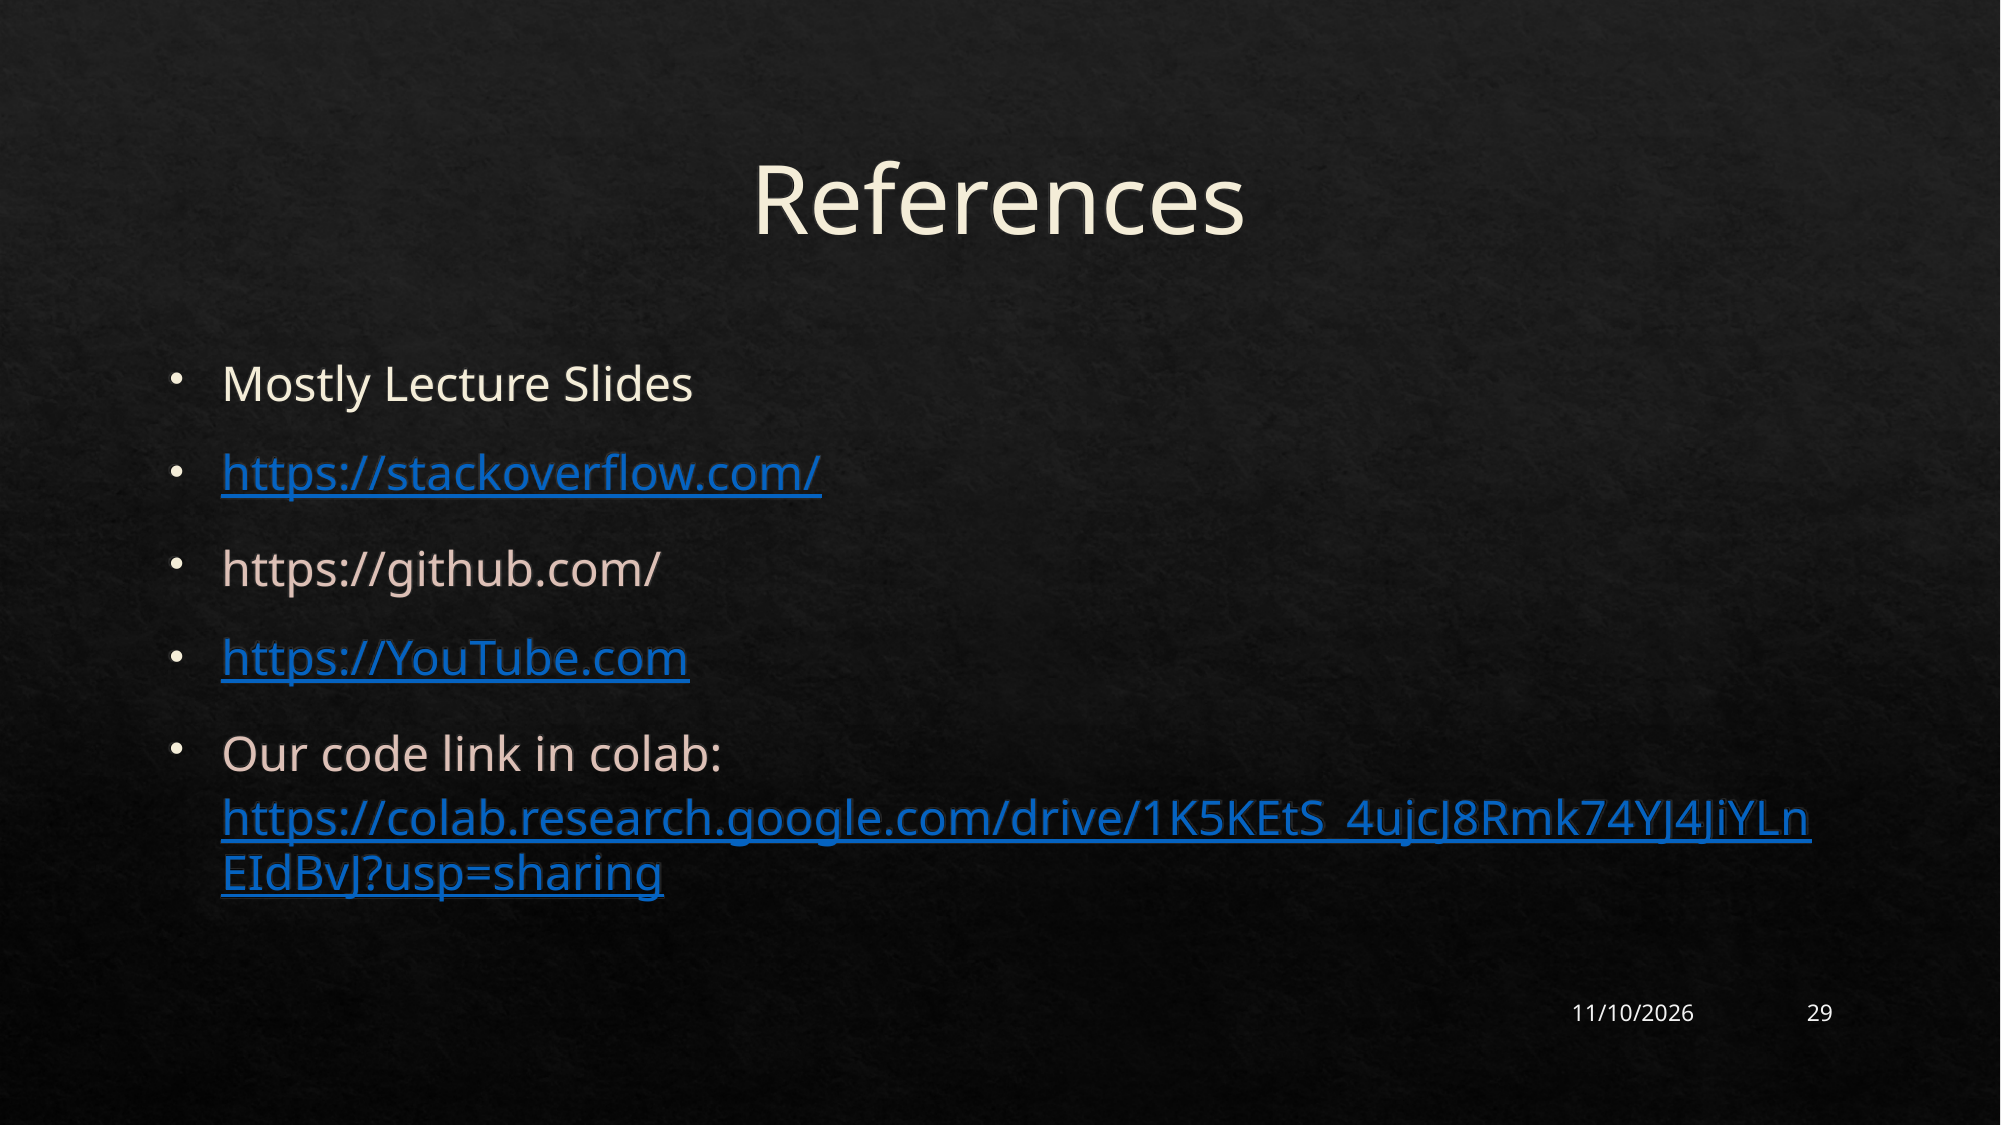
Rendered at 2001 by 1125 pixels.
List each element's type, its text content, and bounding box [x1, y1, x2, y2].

list Mostly Lecture Slides https://stackoverflow.com/ https://github.com/ https://YouTube.com Our code link in colab: https://colab.research.google.com/drive/1K5KEtS_4ujcJ8Rmk74YJ4JiYLnEIdBvJ?usp=sharing [149, 340, 1849, 950]
picture [0, 0, 2001, 1125]
title References [149, 99, 1849, 307]
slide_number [1259, 984, 1710, 1045]
slide_number 29 [1724, 984, 1849, 1045]
